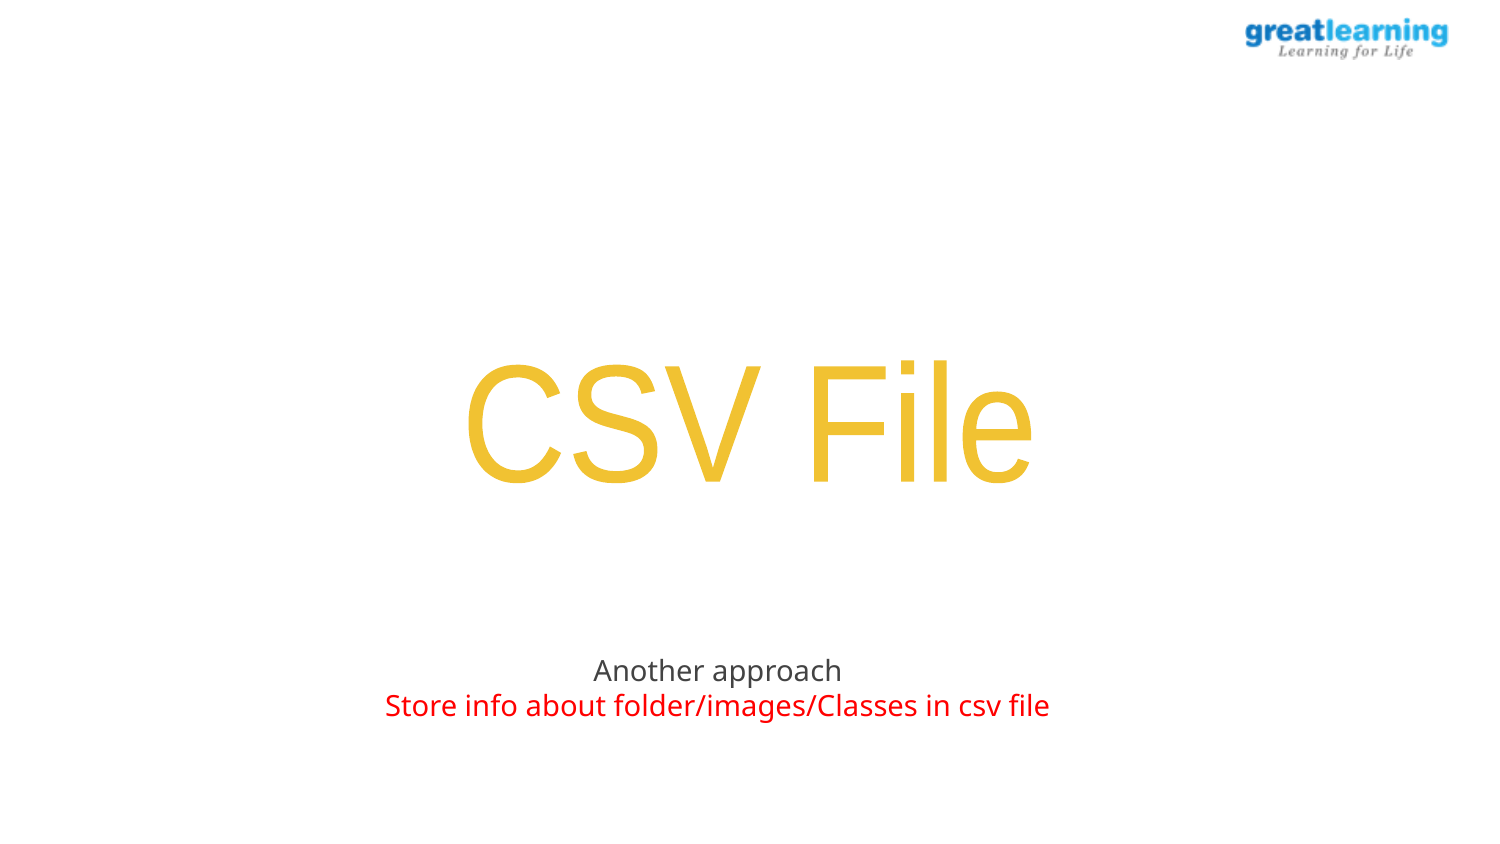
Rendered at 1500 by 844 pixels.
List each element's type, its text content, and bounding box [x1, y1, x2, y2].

picture [1245, 17, 1449, 60]
text_box Another approach Store info about folder/images/Classes in csv file [310, 640, 1126, 735]
